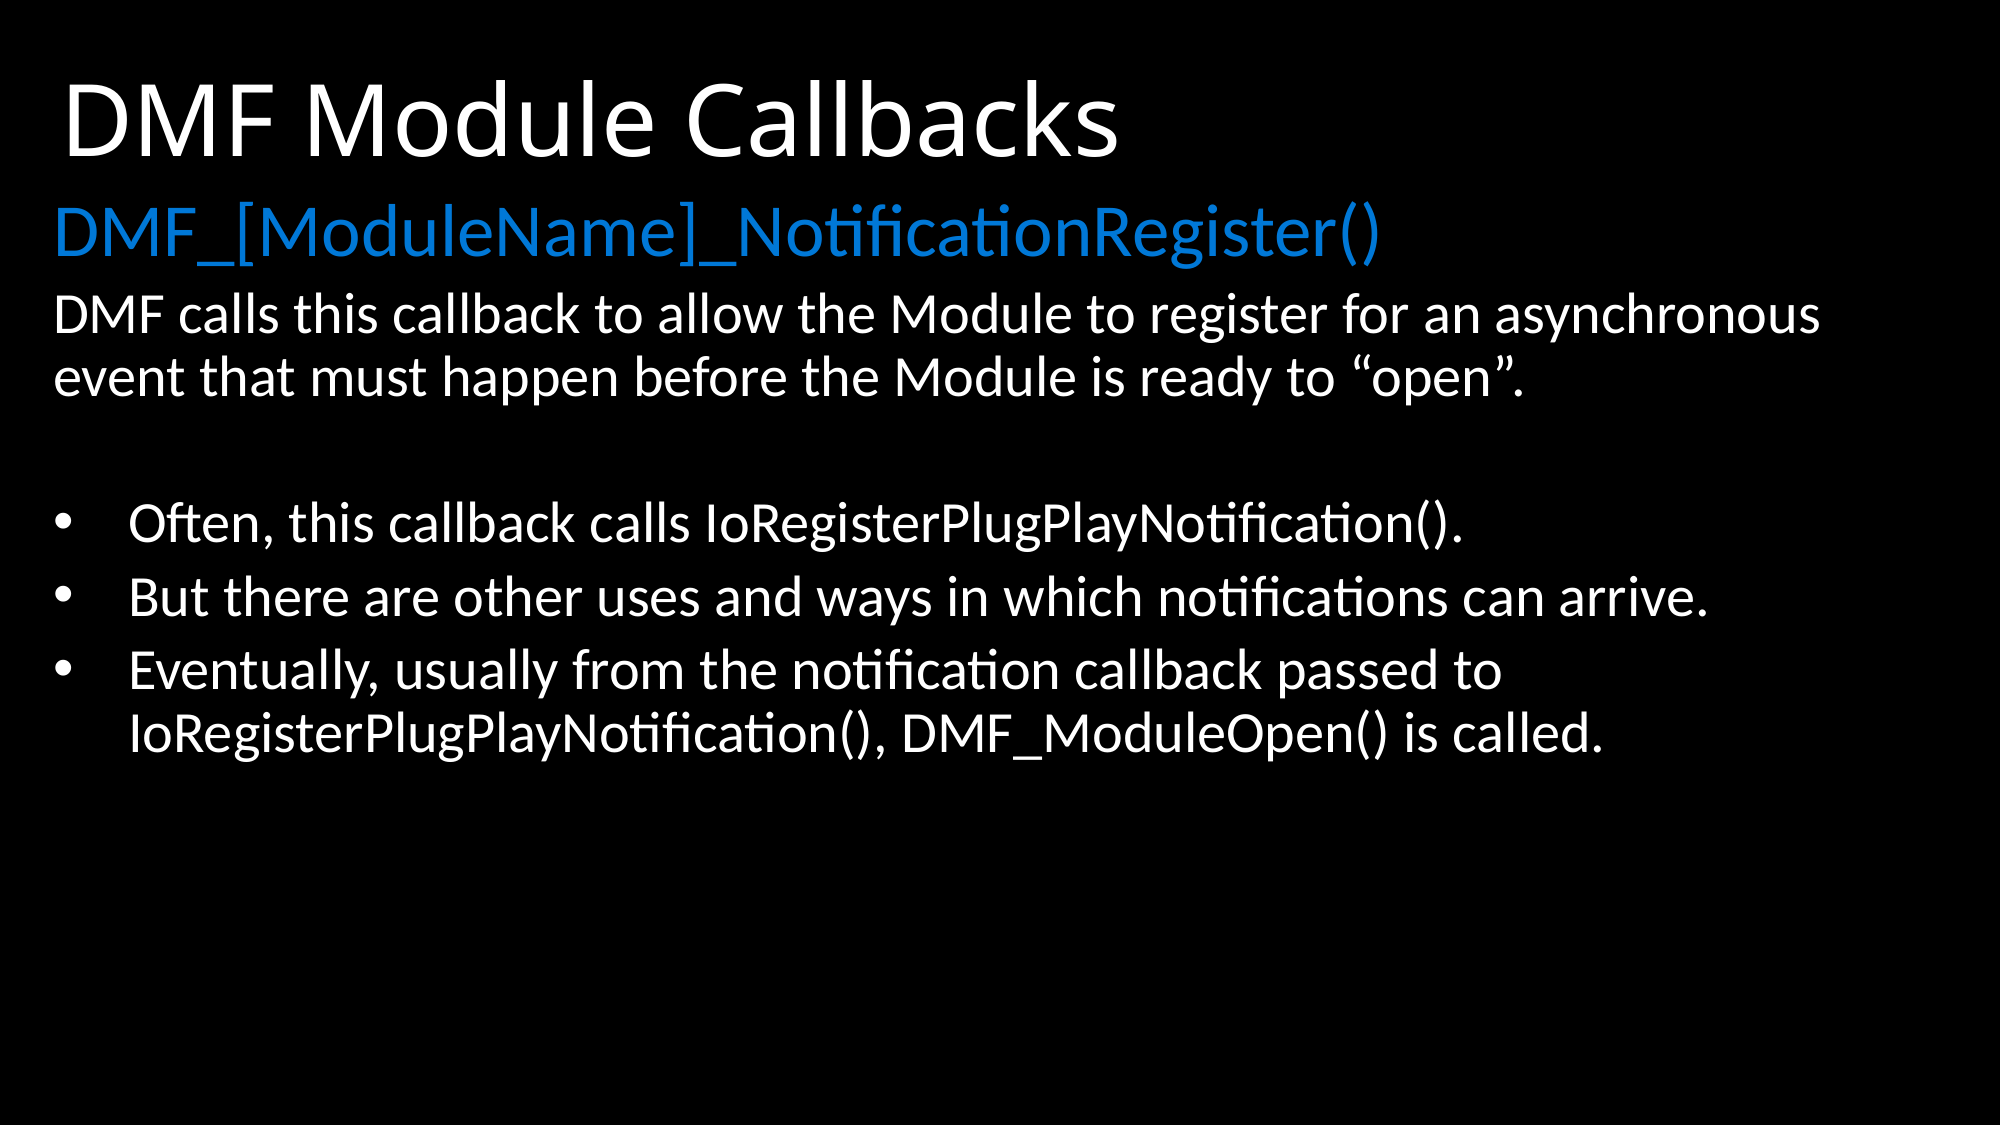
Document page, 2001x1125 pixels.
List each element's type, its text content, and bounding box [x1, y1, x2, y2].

list DMF_[ModuleName]_NotificationRegister() DMF calls this callback to allow the Module to register for an asynchronous event that must happen before the Module is ready to “open”. Often, this callback calls IoRegisterPlugPlayNotification(). But there are other uses and ways in which notifications can arrive. Eventually, usually from the notification callback passed to IoRegisterPlugPlayNotification(), DMF_ModuleOpen() is called. [38, 184, 1962, 1077]
title DMF Module Callbacks [45, 48, 1996, 199]
